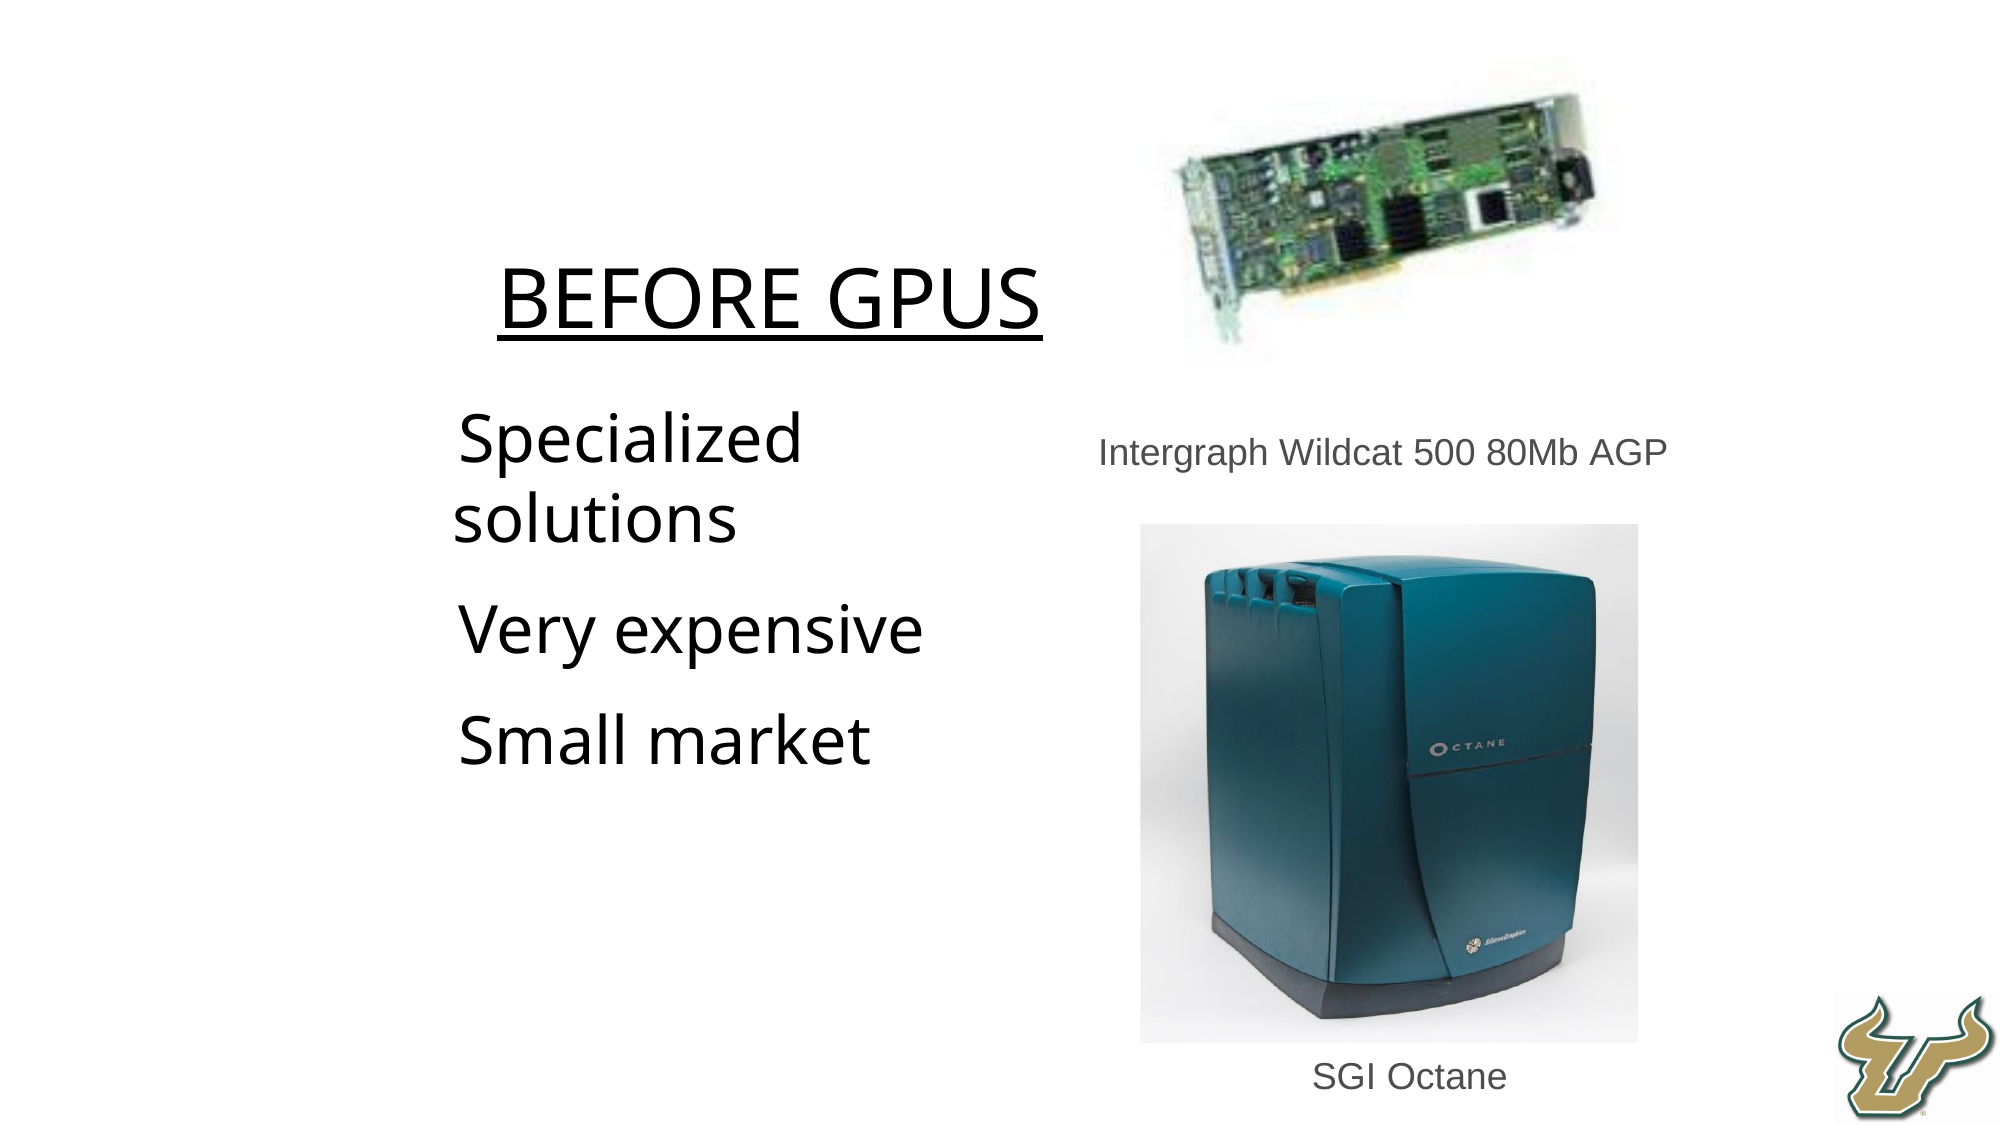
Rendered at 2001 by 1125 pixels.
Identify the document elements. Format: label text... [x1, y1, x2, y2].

list Before GPUs Specialized solutions Very expensive Small market [437, 135, 1096, 990]
text_box [1143, 17, 1622, 422]
text_box Intergraph Wildcat 500 80Mb AGP [1096, 425, 1670, 473]
picture [1835, 992, 2000, 1124]
text_box SGI Octane [1309, 1049, 1511, 1097]
text_box [1140, 524, 1639, 1043]
